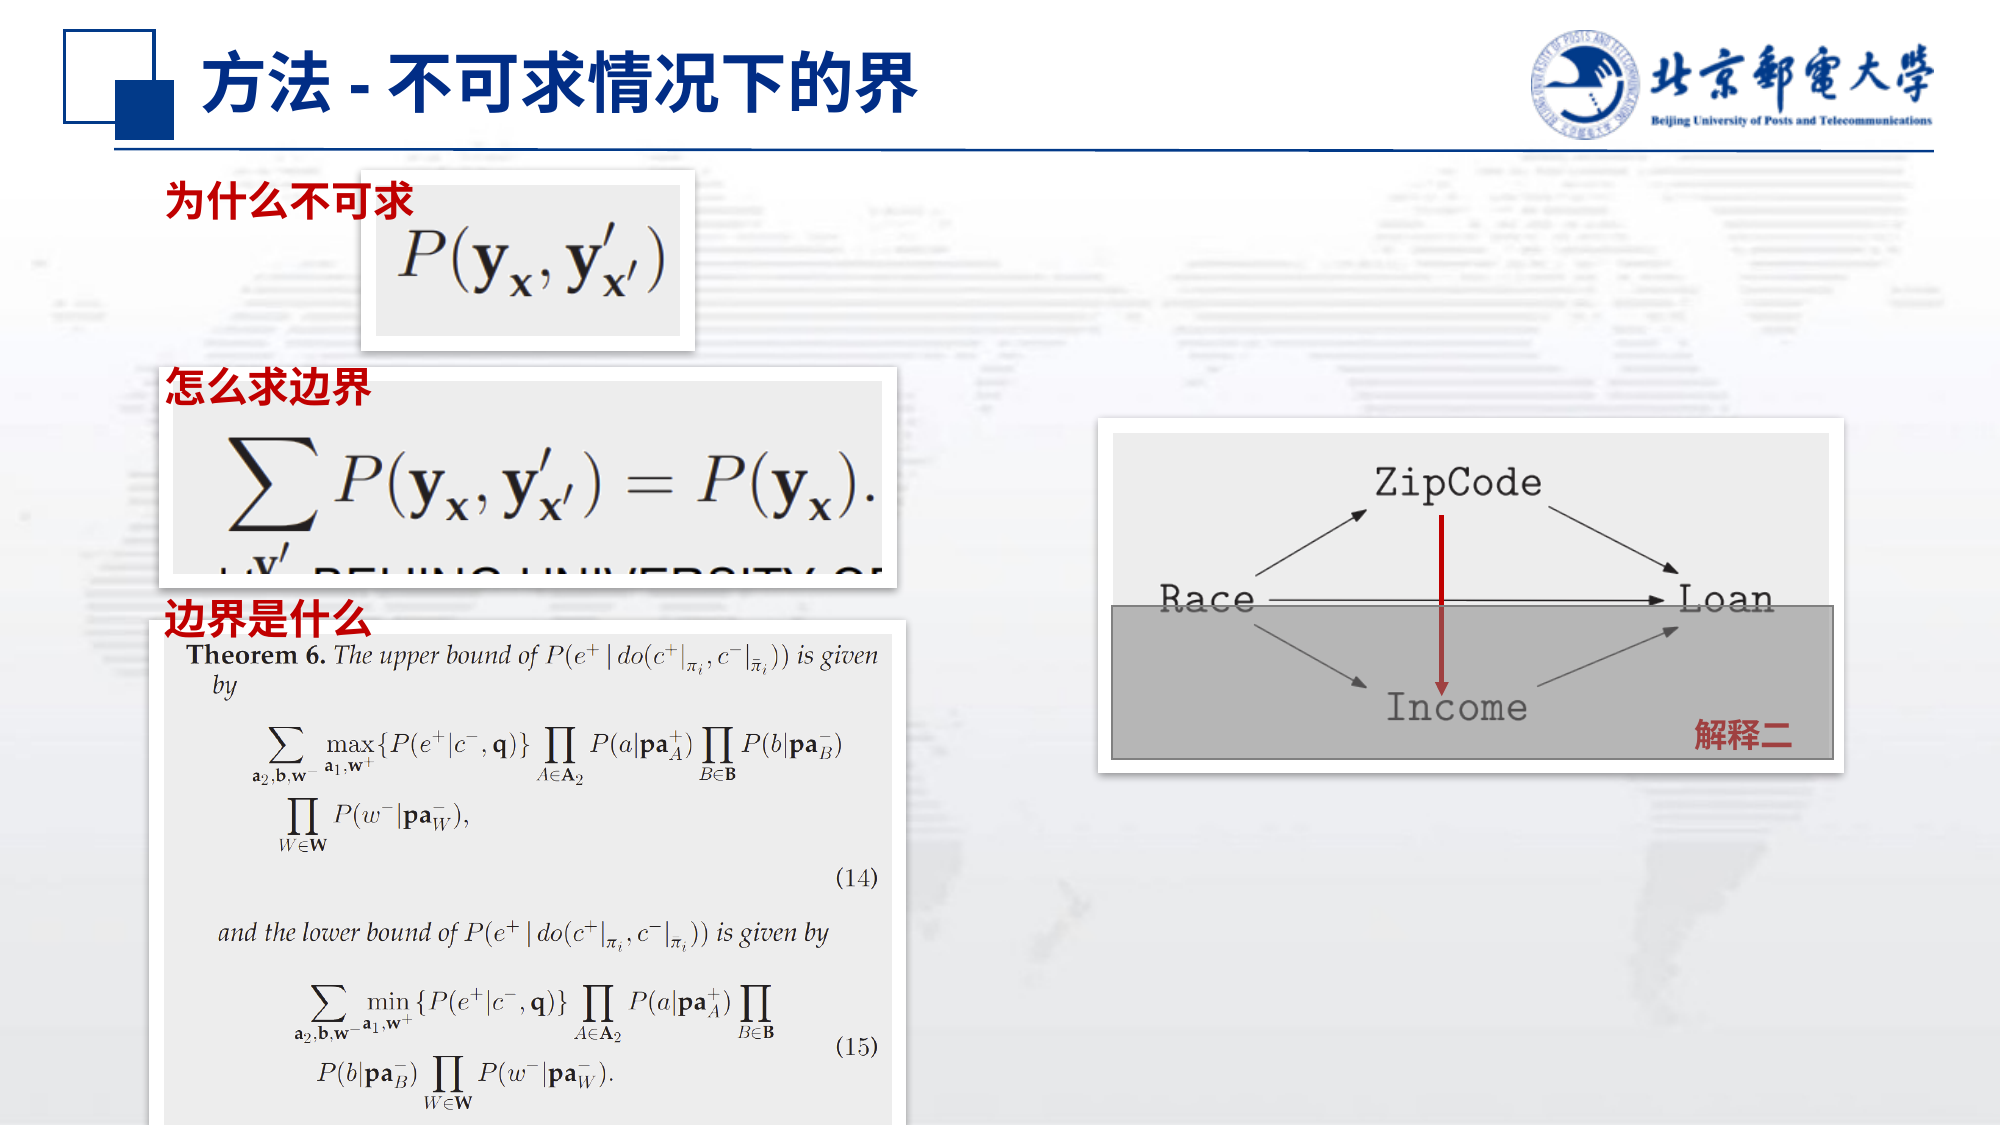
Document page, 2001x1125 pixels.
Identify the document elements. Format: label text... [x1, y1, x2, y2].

picture [173, 381, 883, 574]
title 方法-不可求情况下的界 [184, 32, 1910, 140]
picture [163, 634, 892, 1125]
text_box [1111, 515, 1836, 764]
text_box 边界是什么 [149, 585, 693, 651]
picture [0, 0, 2000, 1125]
text_box 怎么求边界 [149, 353, 693, 419]
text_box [1112, 432, 1830, 515]
text_box 为什么不可求 [149, 166, 693, 232]
